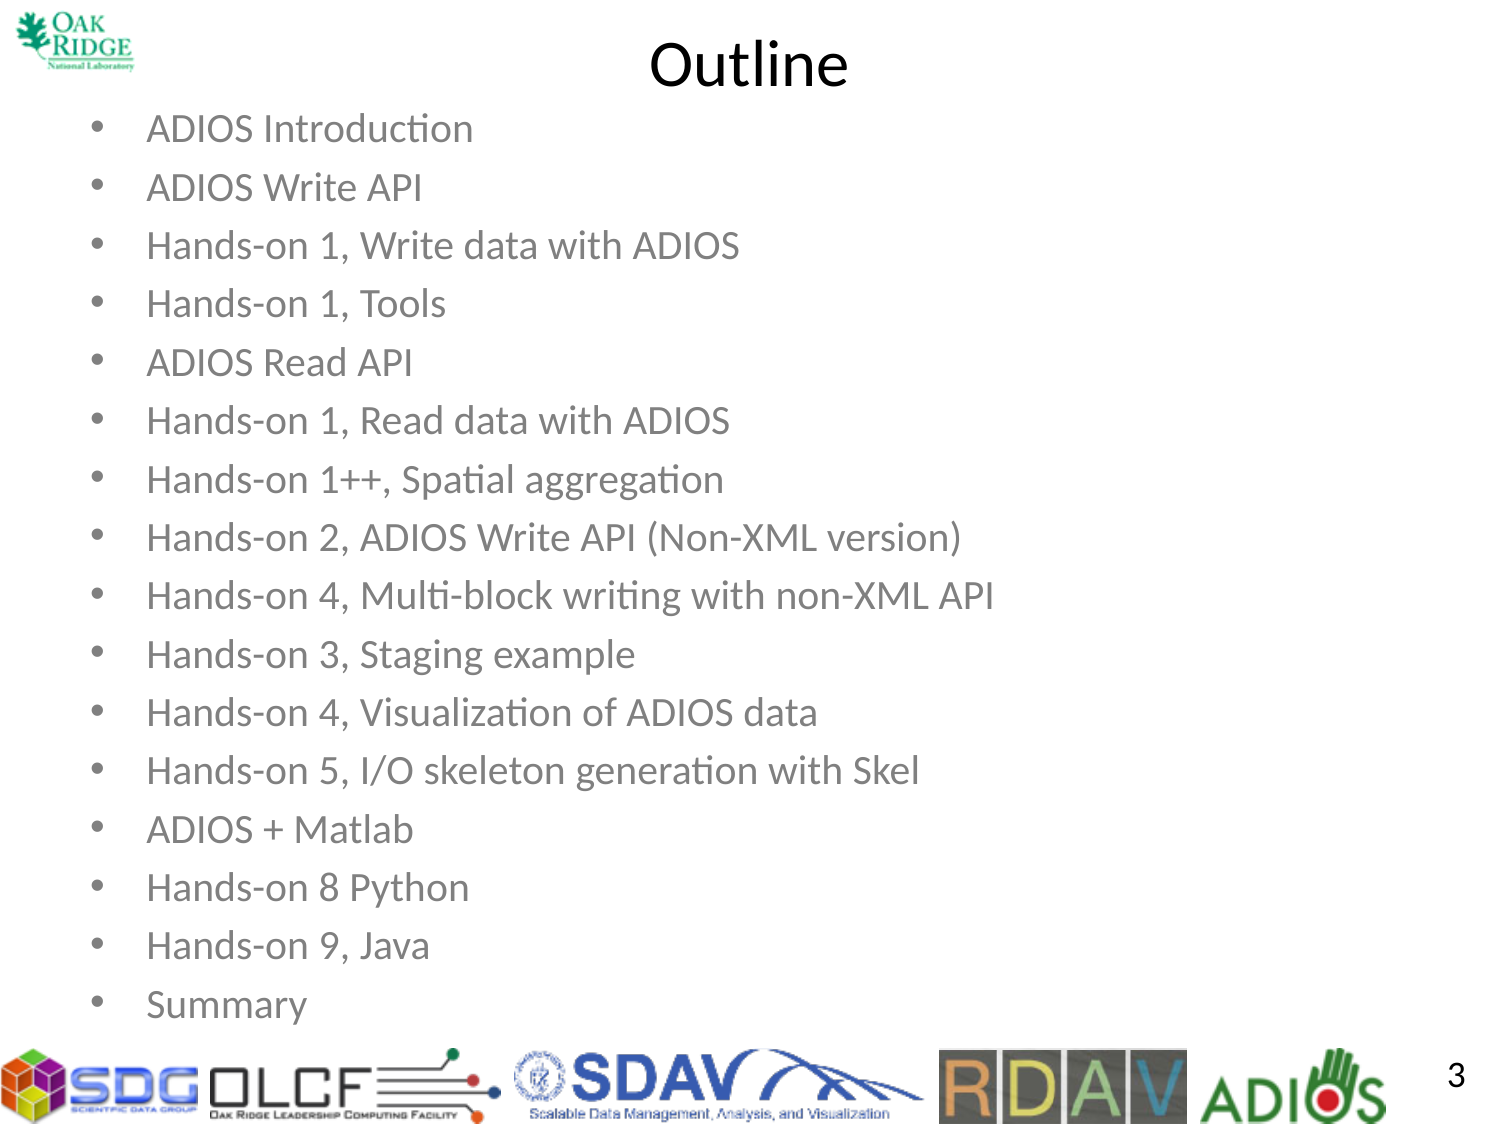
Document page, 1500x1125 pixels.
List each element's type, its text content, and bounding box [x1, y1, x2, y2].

picture [514, 1048, 926, 1124]
picture [939, 1048, 1187, 1124]
picture [0, 1048, 198, 1124]
picture [210, 1048, 501, 1124]
slide_number 3 [1130, 1042, 1481, 1103]
title Outline [75, 11, 1425, 93]
picture [0, 6, 149, 82]
list ADIOS Introduction ADIOS Write API Hands-on 1, Write data with ADIOS Hands-on 1, Tools ADIOS Read API Hands-on 1, Read data with ADIOS Hands-on 1++, Spatial aggregation Hands-on 2, ADIOS Write API (Non-XML version) Hands-on 4, Multi-block writing with non-XML API Hands-on 3, Staging example Hands-on 4, Visualization of ADIOS data Hands-on 5, I/O skeleton generation with Skel ADIOS + Matlab Hands-on 8 Python Hands-on 9, Java Summary [75, 93, 1425, 1033]
picture [1200, 1103, 1386, 1124]
